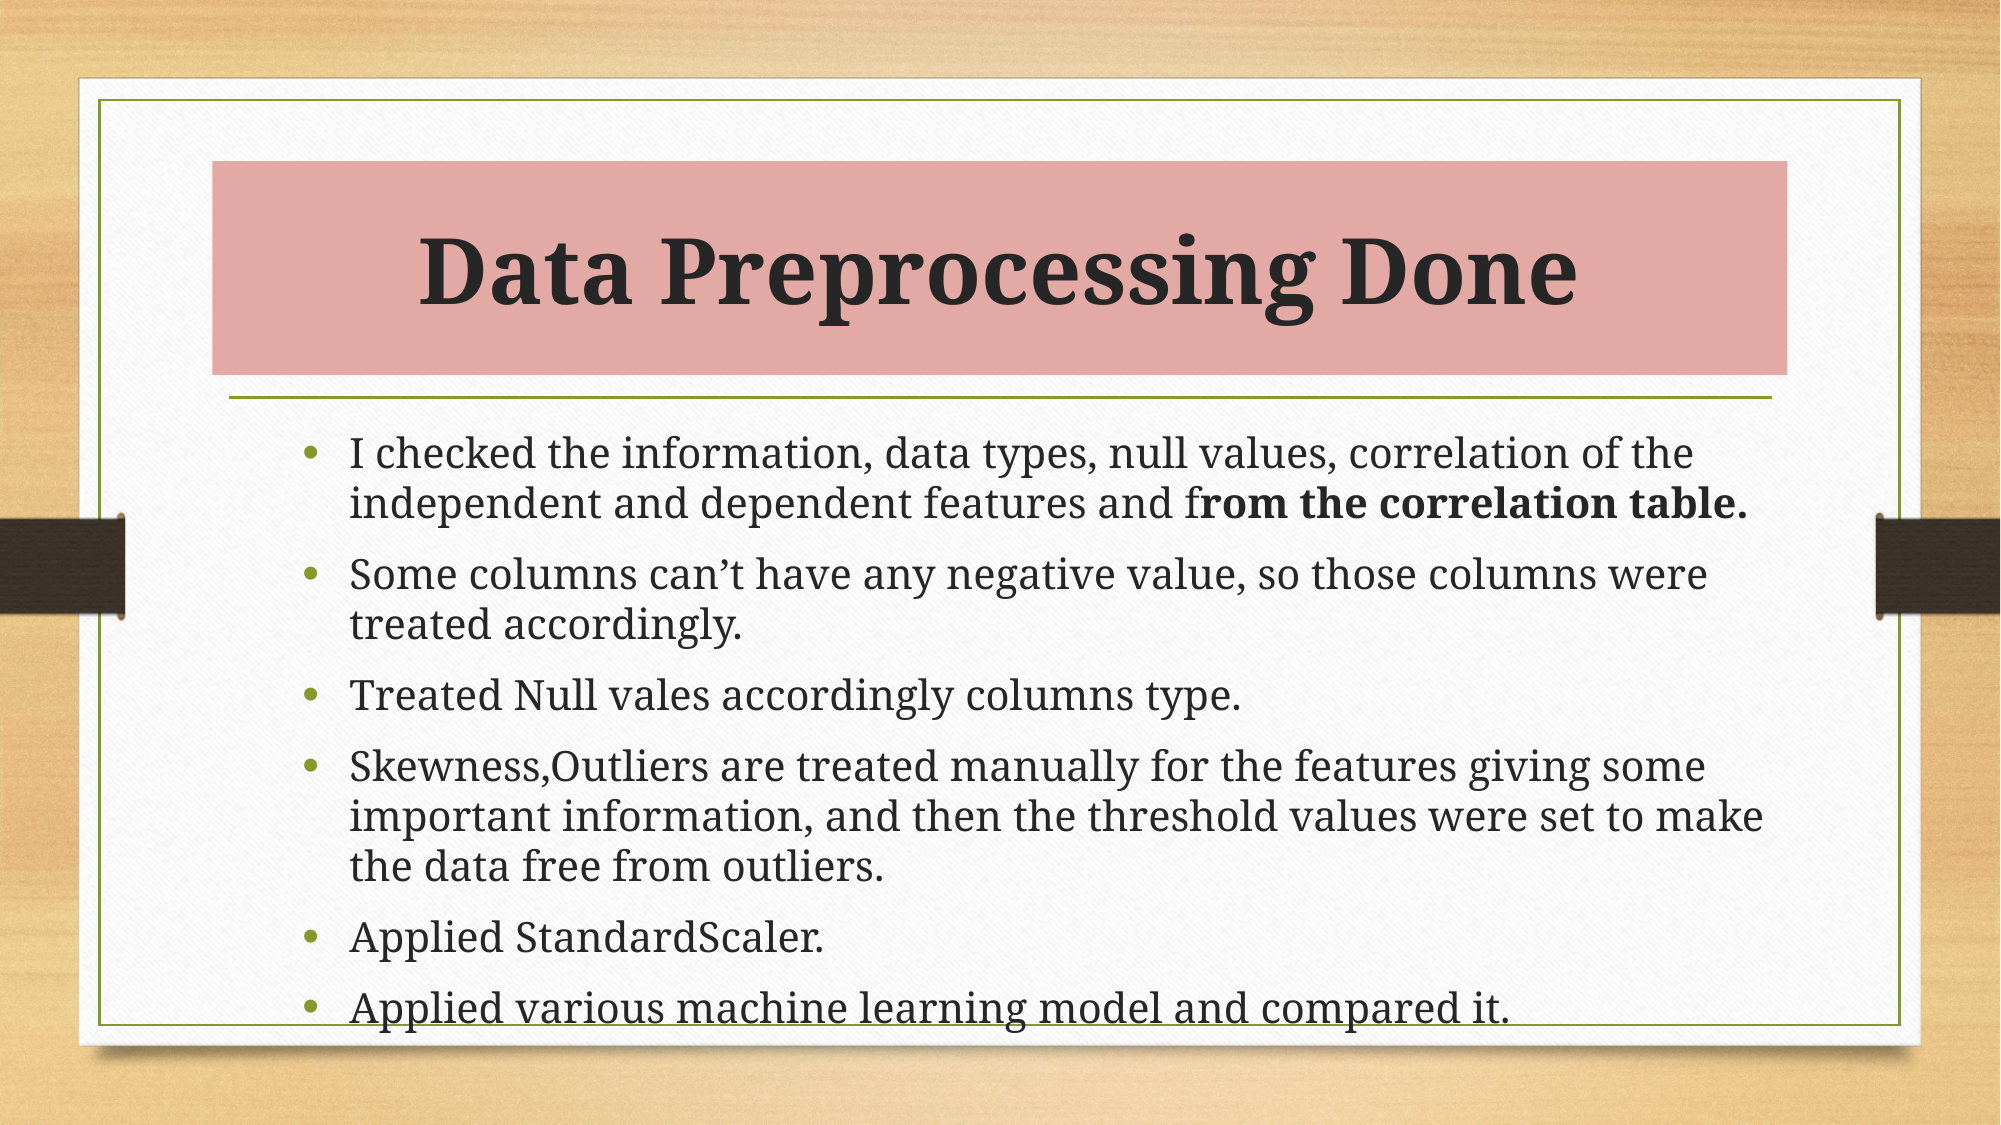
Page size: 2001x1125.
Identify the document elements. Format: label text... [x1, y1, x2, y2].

title Data Preprocessing Done [212, 161, 1788, 375]
list I checked the information, data types, null values, correlation of the independent and dependent features and from the correlation table. Some columns can’t have any negative value, so those columns were treated accordingly. Treated Null vales accordingly columns type. Skewness,Outliers are treated manually for the features giving some important information, and then the threshold values were set to make the data free from outliers. Applied StandardScaler. Applied various machine learning model and compared it. [212, 419, 1788, 964]
picture [0, 0, 2001, 1125]
